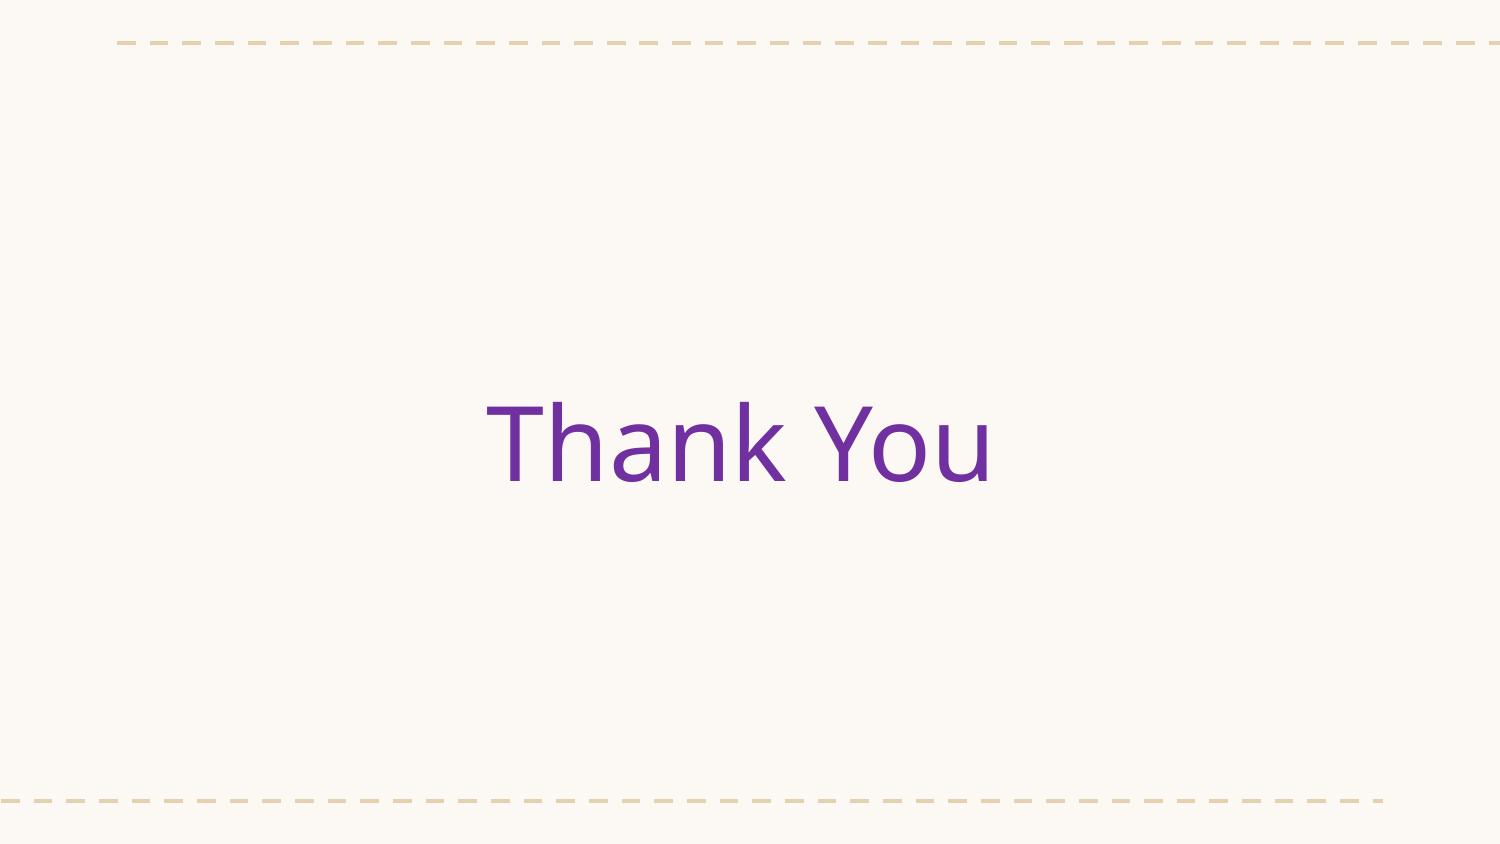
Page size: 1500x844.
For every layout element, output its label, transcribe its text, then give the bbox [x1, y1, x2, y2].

title Thank You [471, 361, 1029, 482]
